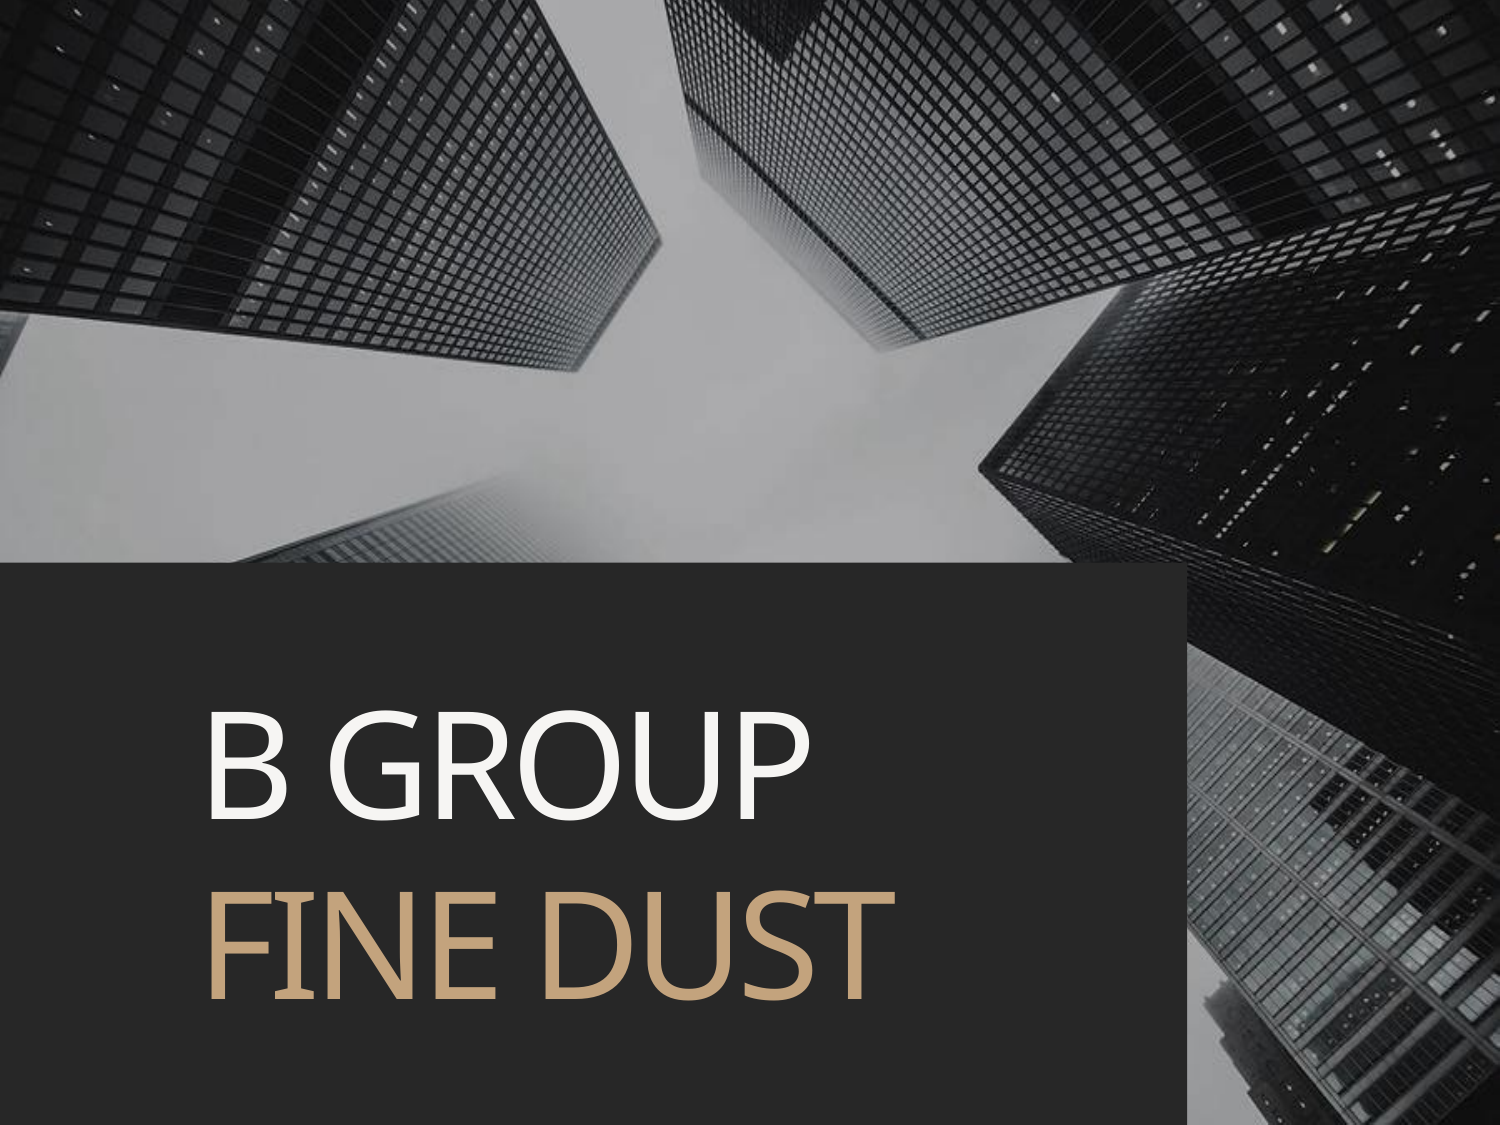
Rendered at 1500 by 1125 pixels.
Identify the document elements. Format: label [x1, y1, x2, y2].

text_box [0, 0, 1500, 1125]
